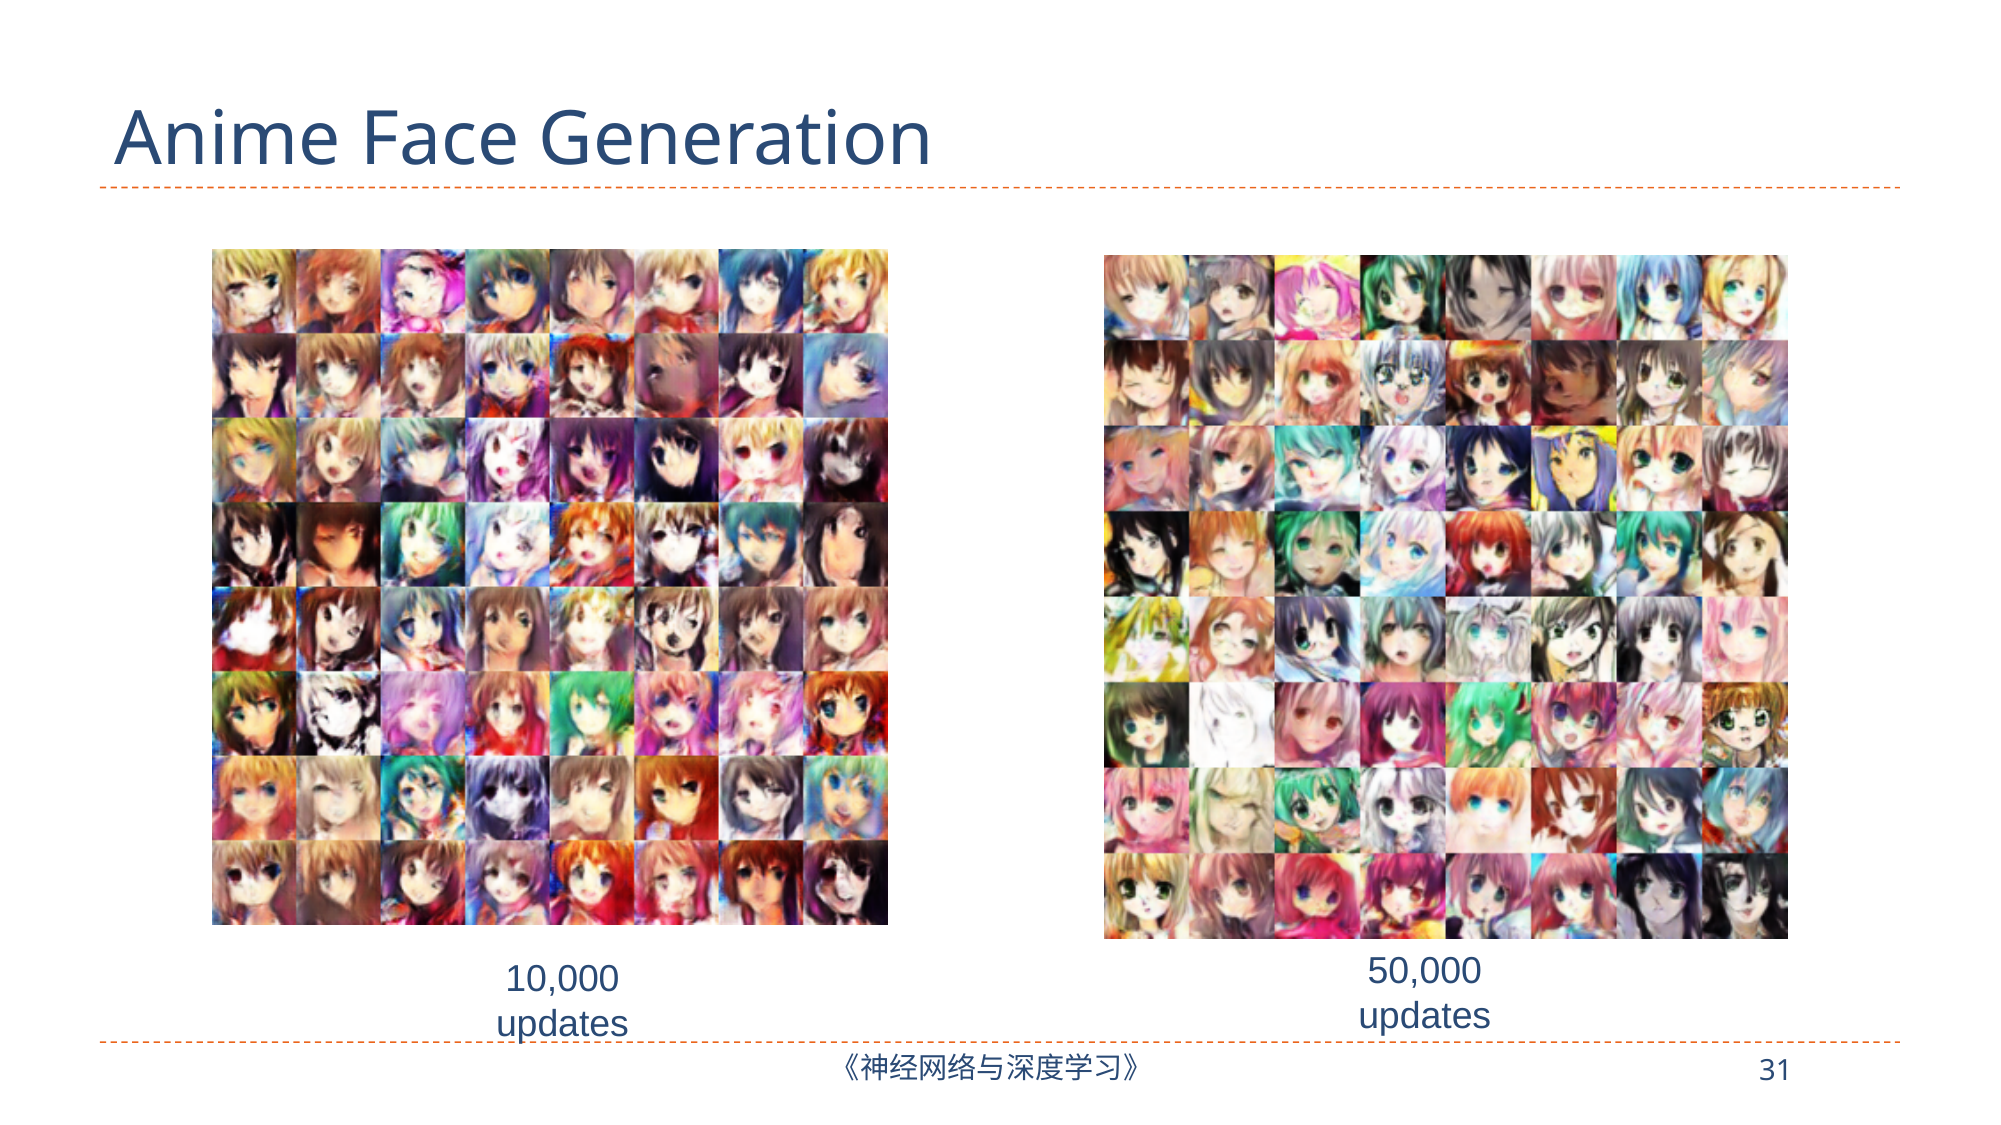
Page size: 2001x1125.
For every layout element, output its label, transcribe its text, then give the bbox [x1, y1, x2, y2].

text_box 10,000 updates [425, 946, 700, 1052]
picture [1103, 255, 1788, 939]
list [212, 248, 888, 925]
title Anime Face Generation [99, 24, 1900, 188]
text_box 50,000 updates [1287, 951, 1563, 1044]
